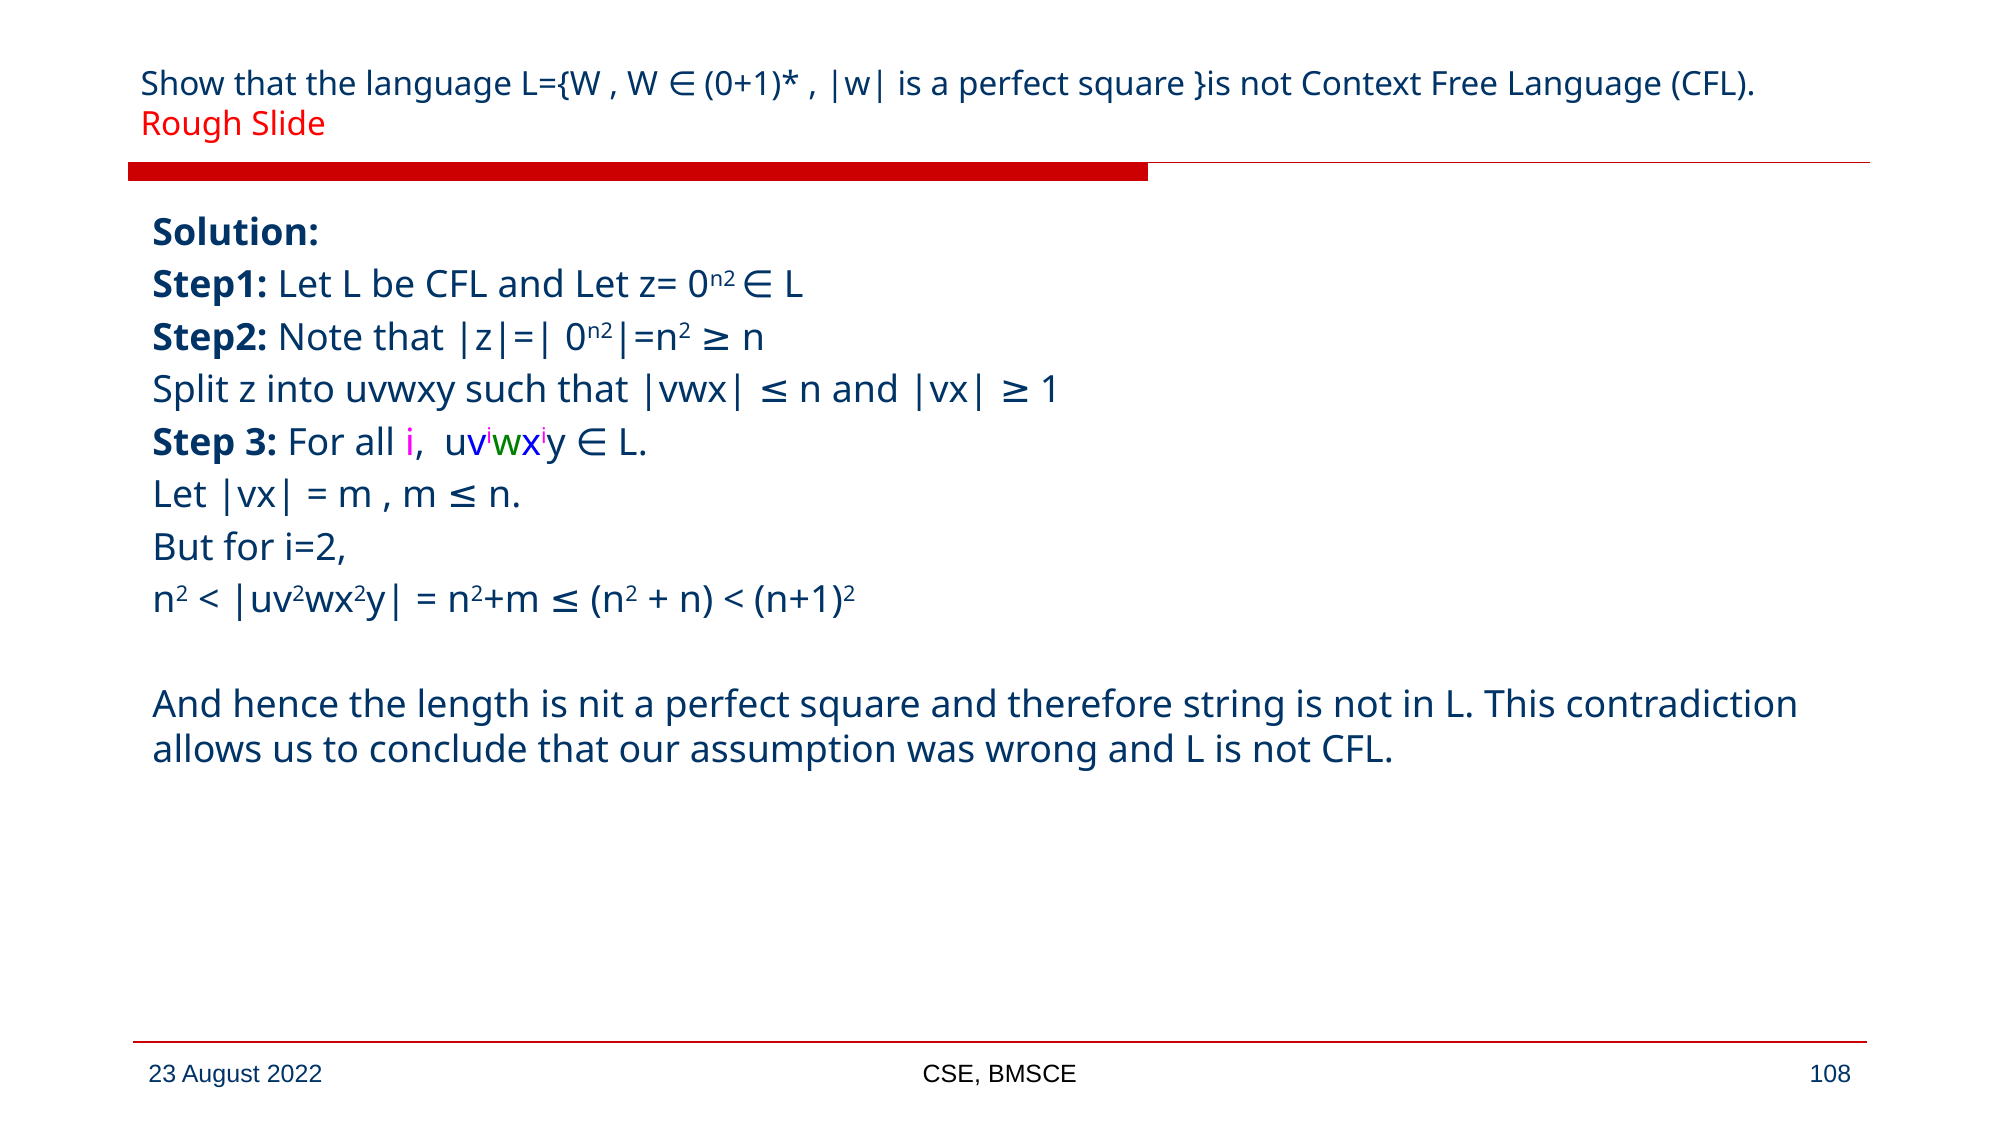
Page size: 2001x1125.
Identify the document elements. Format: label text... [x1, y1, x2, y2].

list Solution: Step1: Let L be CFL and Let z= 0n2 ∈ L Step2: Note that |z|=| 0n2|=n2 ≥ n Split z into uvwxy such that |vwx| ≤ n and |vx| ≥ 1 Step 3: For all i, uviwxiy ∈ L. Let |vx| = m , m ≤ n. But for i=2, n2 < |uv2wx2y| = n2+m ≤ (n2 + n) < (n+1)2 And hence the length is nit a perfect square and therefore string is not in L. This contradiction allows us to conclude that our assumption was wrong and L is not CFL. [137, 200, 1888, 1025]
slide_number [133, 1050, 567, 1103]
footer CSE, BMSCE [683, 1050, 1317, 1103]
slide_number ‹#› [1433, 1050, 1867, 1103]
title Show that the language L={W , W ∈ (0+1)* , |w| is a perfect square }is not Context Free Language (CFL). Rough Slide [125, 24, 1876, 150]
